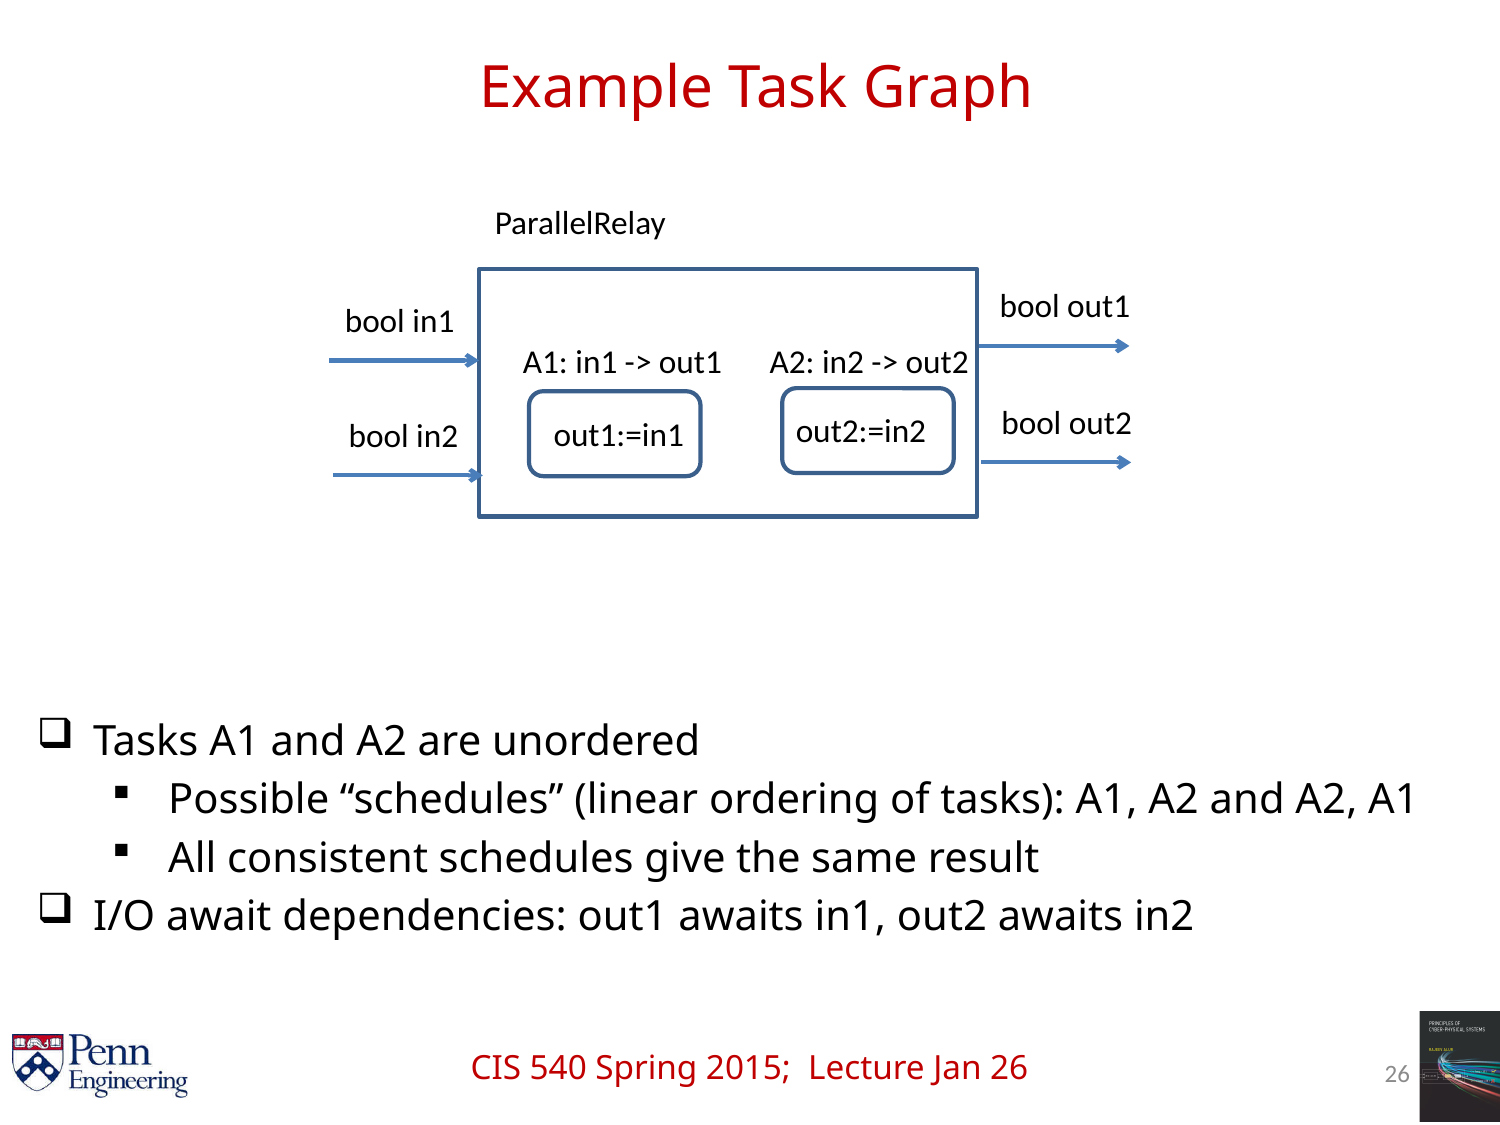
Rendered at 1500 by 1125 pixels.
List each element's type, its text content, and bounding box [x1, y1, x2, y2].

text_box bool in2 [333, 406, 474, 462]
text_box [526, 389, 703, 479]
text_box ParallelRelay [479, 194, 681, 249]
text_box bool out1 [984, 277, 1146, 332]
text_box out2:=in2 [781, 401, 949, 457]
text_box out1:=in1 [703, 405, 707, 461]
title Example Task Graph [112, 24, 1400, 143]
text_box [780, 388, 956, 476]
text_box bool out2 [986, 393, 1147, 449]
text_box [477, 267, 979, 519]
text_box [0, 1007, 1500, 1125]
text_box A1: in1 -> out1 [508, 332, 738, 388]
text_box Tasks A1 and A2 are unordered Possible “schedules” (linear ordering of tasks): A1, A2 and A2, A1 All consistent schedules give the same result I/O await dependencies: out1 awaits in1, out2 awaits in2 [21, 706, 1488, 944]
text_box bool in1 [329, 291, 470, 347]
text_box A2: in2 -> out2 [754, 332, 984, 388]
